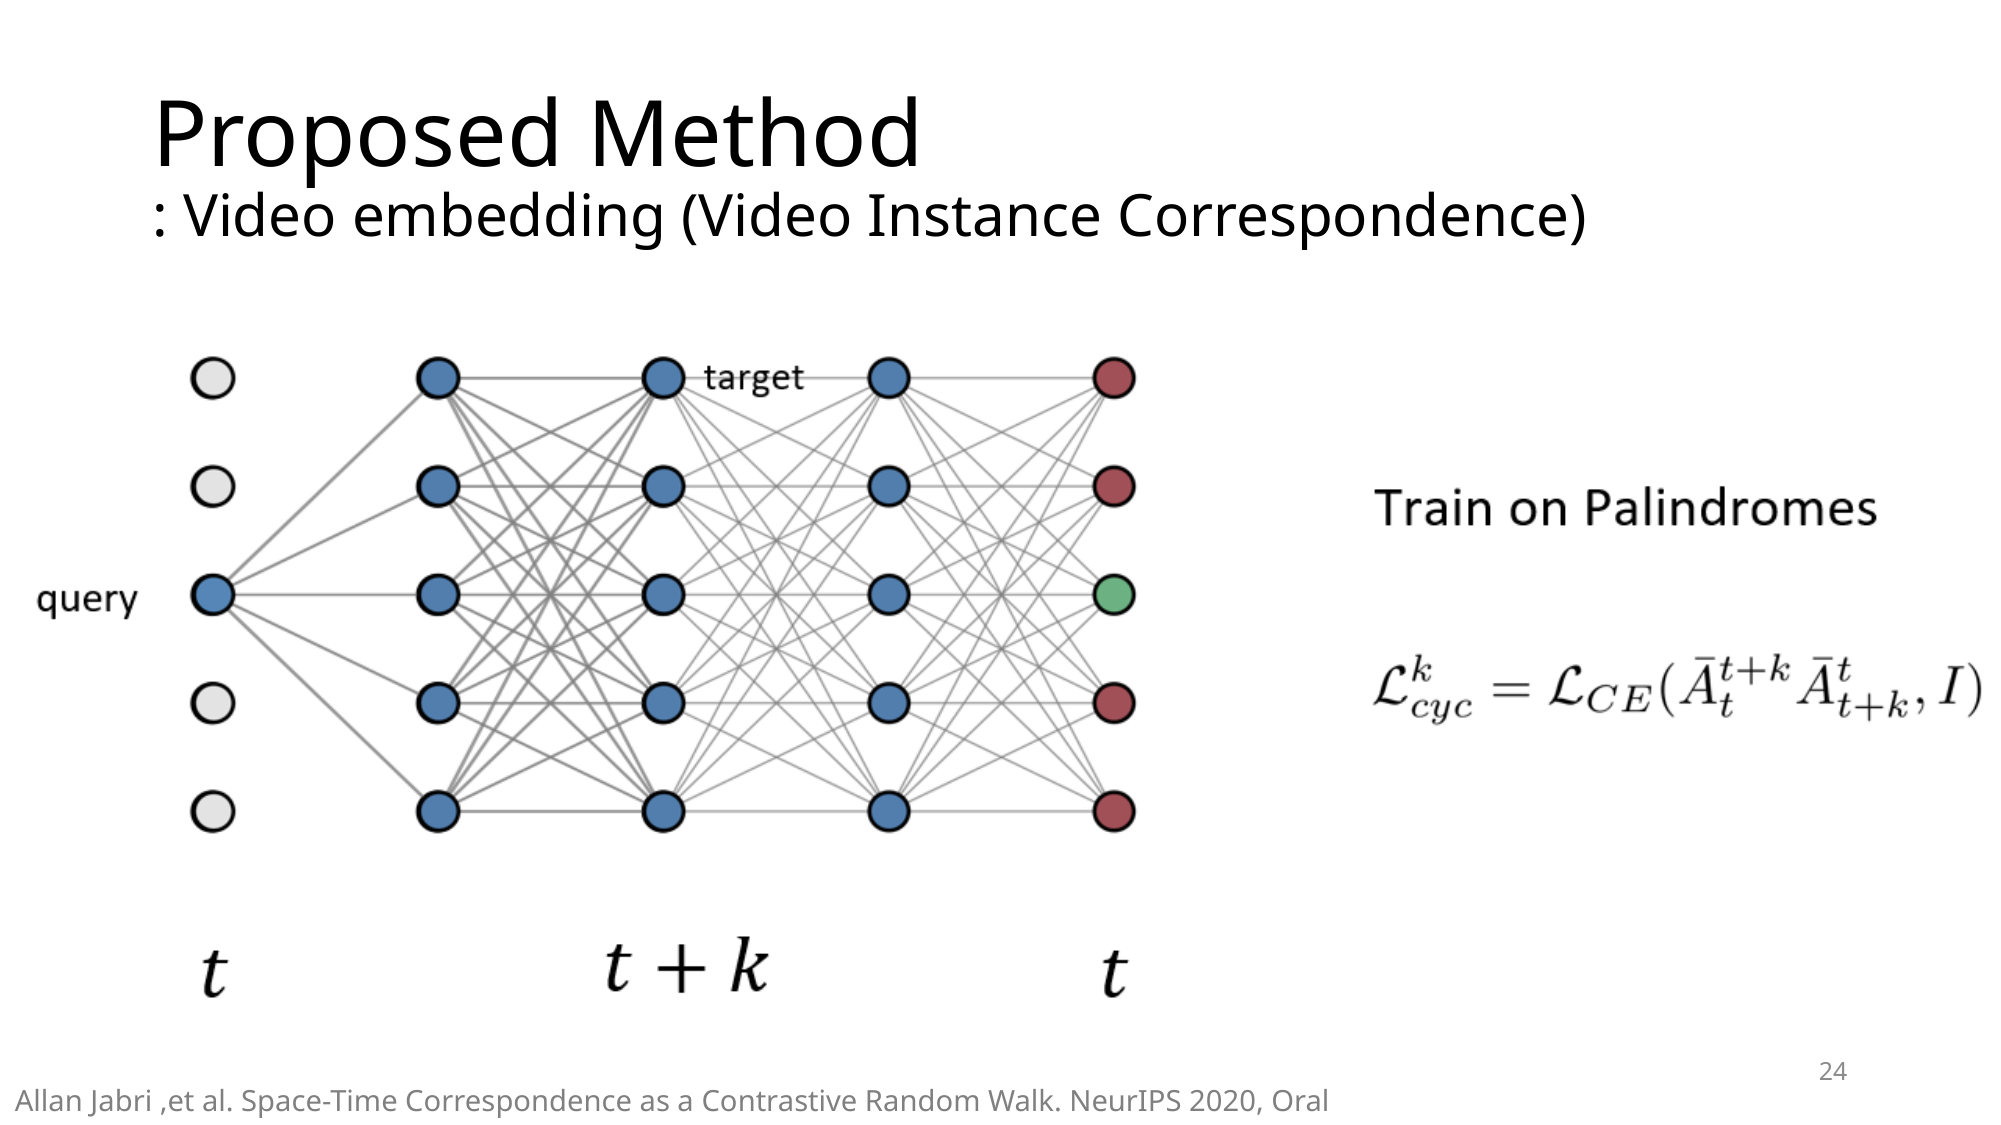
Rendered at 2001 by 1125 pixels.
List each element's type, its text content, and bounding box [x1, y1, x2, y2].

text_box Proposed Method : Video embedding (Video Instance Correspondence) [137, 59, 1863, 277]
slide_number 24 [1412, 1042, 1863, 1103]
picture [9, 277, 2000, 1040]
text_box Allan Jabri ,et al. Space-Time Correspondence as a Contrastive Random Walk. NeurIPS 2020, Oral [0, 1074, 1657, 1125]
